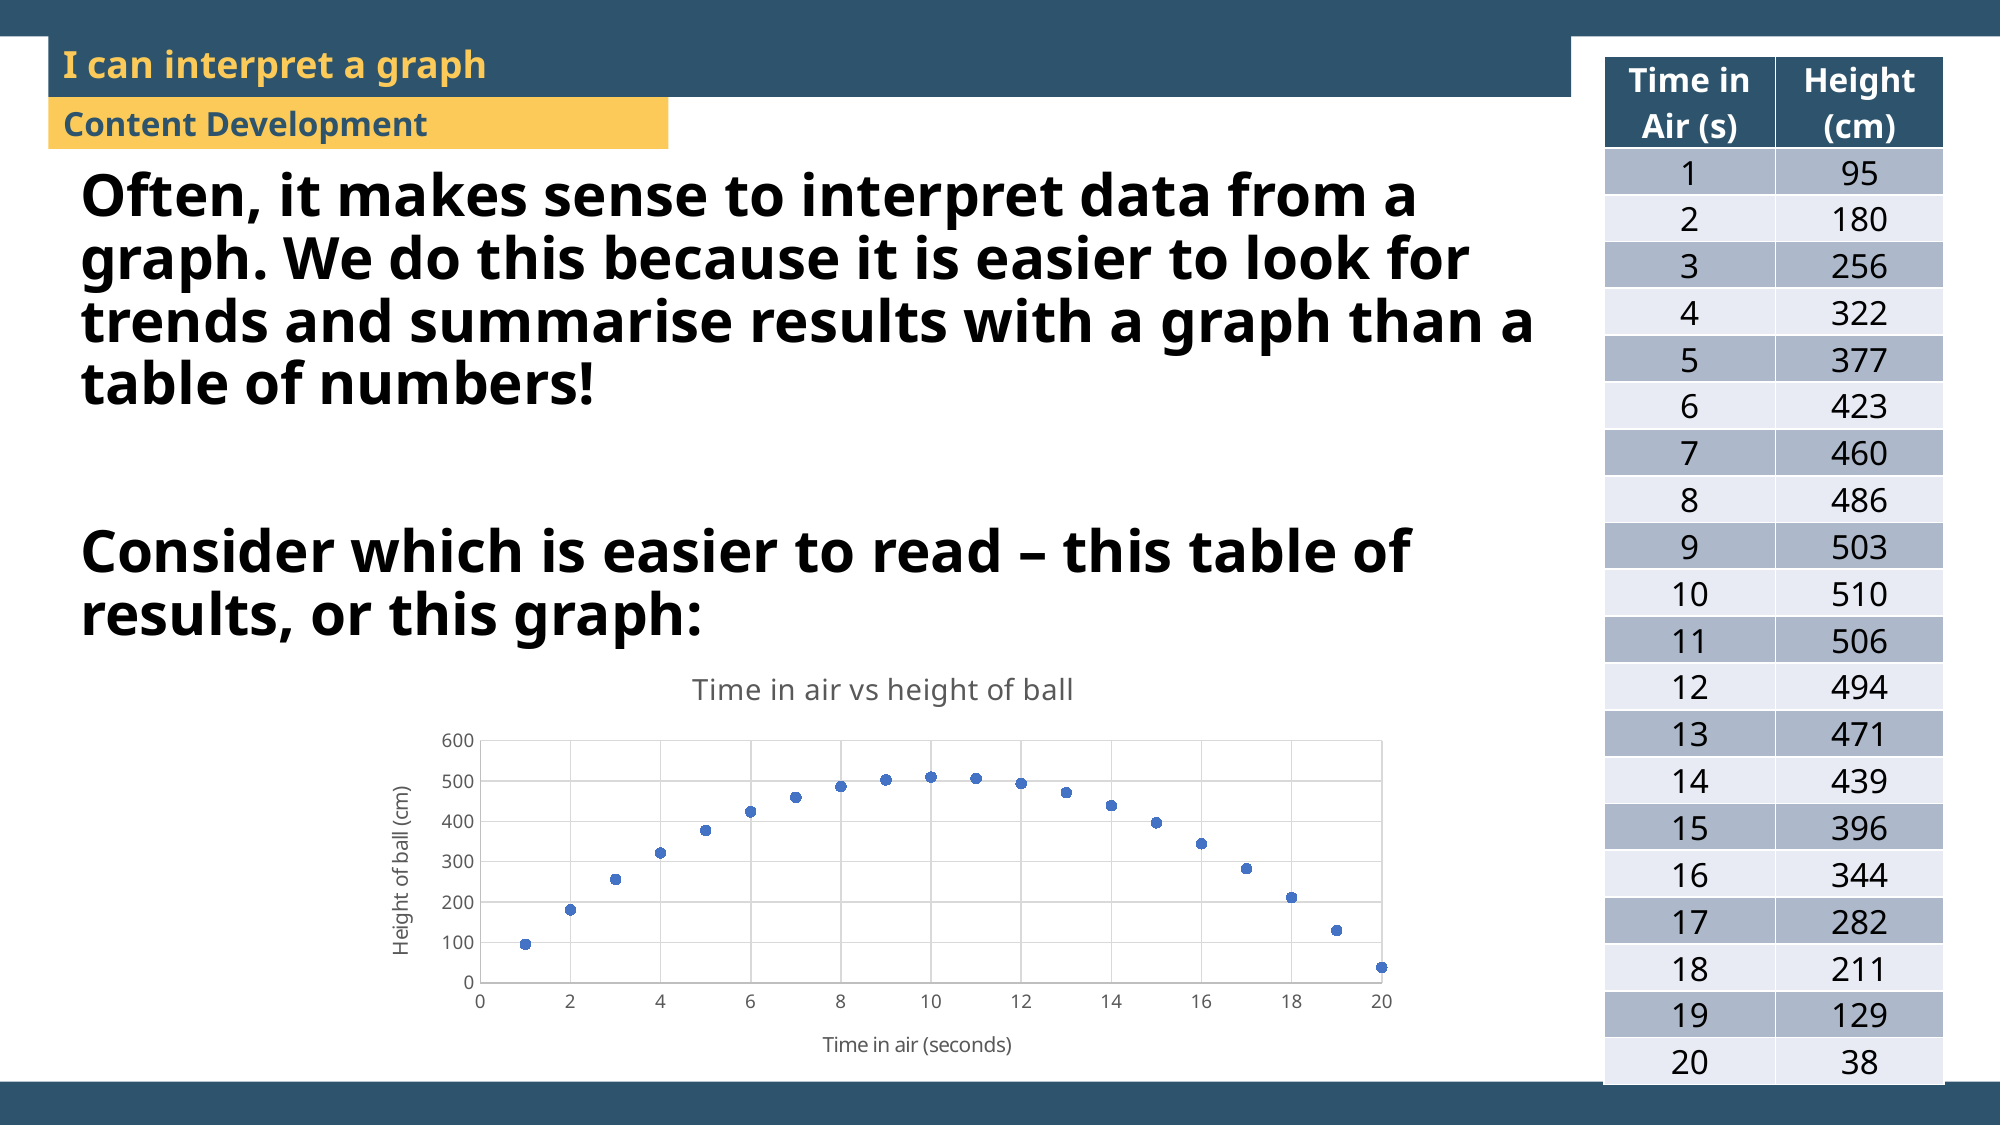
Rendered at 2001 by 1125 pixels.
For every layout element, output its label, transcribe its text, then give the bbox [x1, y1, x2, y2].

table_cell 129 [1776, 992, 1943, 1037]
table_cell 19 [1605, 992, 1775, 1037]
table_cell 471 [1776, 711, 1943, 756]
table_cell 9 [1605, 523, 1775, 568]
table_header Height (cm) [1776, 57, 1943, 147]
table_cell 282 [1776, 898, 1943, 943]
table_cell 377 [1776, 336, 1943, 381]
table_cell 15 [1605, 804, 1775, 849]
table_cell 11 [1605, 617, 1775, 662]
table_cell 14 [1605, 758, 1775, 803]
table_cell 16 [1605, 851, 1775, 896]
table_cell 460 [1776, 430, 1943, 475]
table_cell 510 [1776, 570, 1943, 615]
table_cell 18 [1605, 945, 1775, 990]
table_cell 180 [1776, 196, 1943, 241]
table_cell 1 [1605, 149, 1775, 194]
table_cell 7 [1605, 430, 1775, 475]
table_cell 506 [1776, 617, 1943, 662]
table_cell 4 [1605, 289, 1775, 334]
table_cell 12 [1605, 664, 1775, 709]
table_cell 396 [1776, 804, 1943, 849]
list I can interpret a graph [48, 35, 1572, 97]
table_cell 439 [1776, 758, 1943, 803]
table_cell 503 [1776, 523, 1943, 568]
chart [353, 643, 1415, 1090]
table_cell 38 [1776, 1038, 1943, 1084]
table_cell 13 [1605, 711, 1775, 756]
table_cell 8 [1605, 477, 1775, 522]
table_cell 95 [1776, 149, 1943, 194]
list Often, it makes sense to interpret data from a graph. We do this because it is easier to look for trends and summarise results with a graph than a table of numbers! Consider which is easier to read – this table of results, or this graph: [65, 158, 1555, 468]
table_cell 344 [1776, 851, 1943, 896]
table_cell 20 [1605, 1038, 1775, 1084]
table_cell 494 [1776, 664, 1943, 709]
table_cell 256 [1776, 242, 1943, 287]
table_cell 211 [1776, 945, 1943, 990]
table_cell 17 [1605, 898, 1775, 943]
table_cell 6 [1605, 383, 1775, 428]
table_cell 2 [1605, 196, 1775, 241]
table_header Time in Air (s) [1605, 57, 1775, 147]
table_cell 5 [1605, 336, 1775, 381]
table_cell 423 [1776, 383, 1943, 428]
table_cell 322 [1776, 289, 1943, 334]
table_cell 486 [1776, 477, 1943, 522]
table_cell 10 [1605, 570, 1775, 615]
table_cell 3 [1605, 242, 1775, 287]
